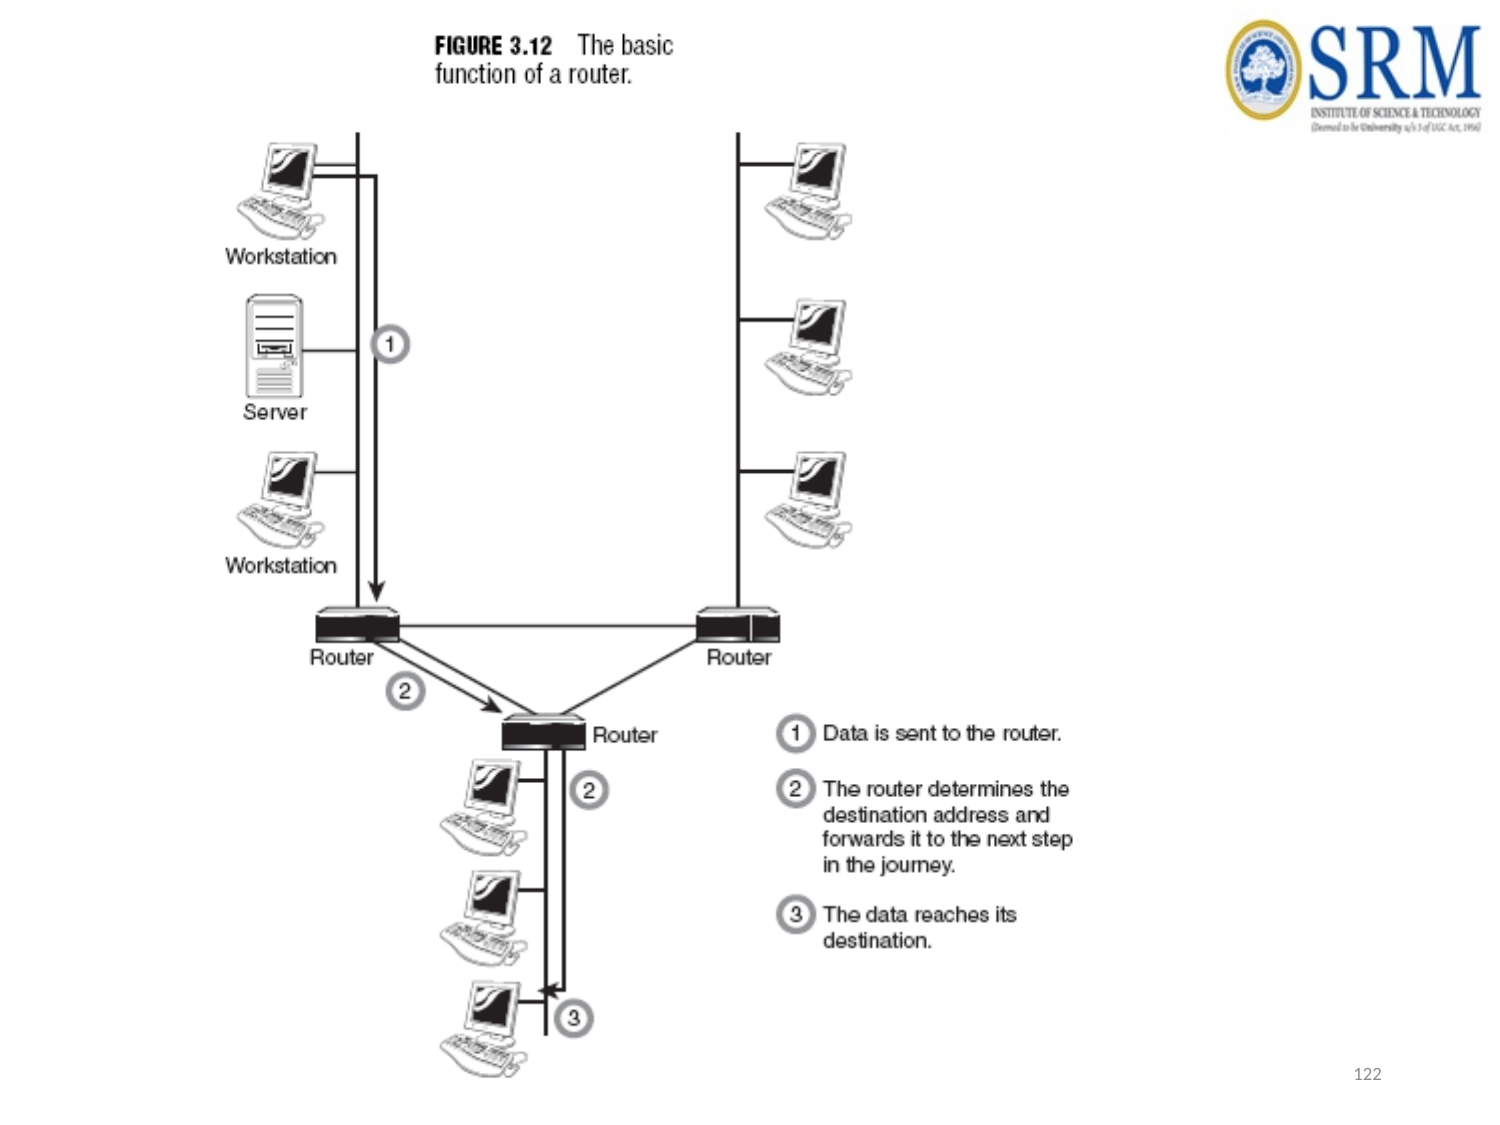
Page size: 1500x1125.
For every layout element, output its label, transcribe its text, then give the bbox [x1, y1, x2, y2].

picture [194, 103, 1093, 1114]
picture [1223, 0, 1489, 149]
picture [418, 21, 675, 97]
slide_number 122 [1093, 1042, 1397, 1103]
